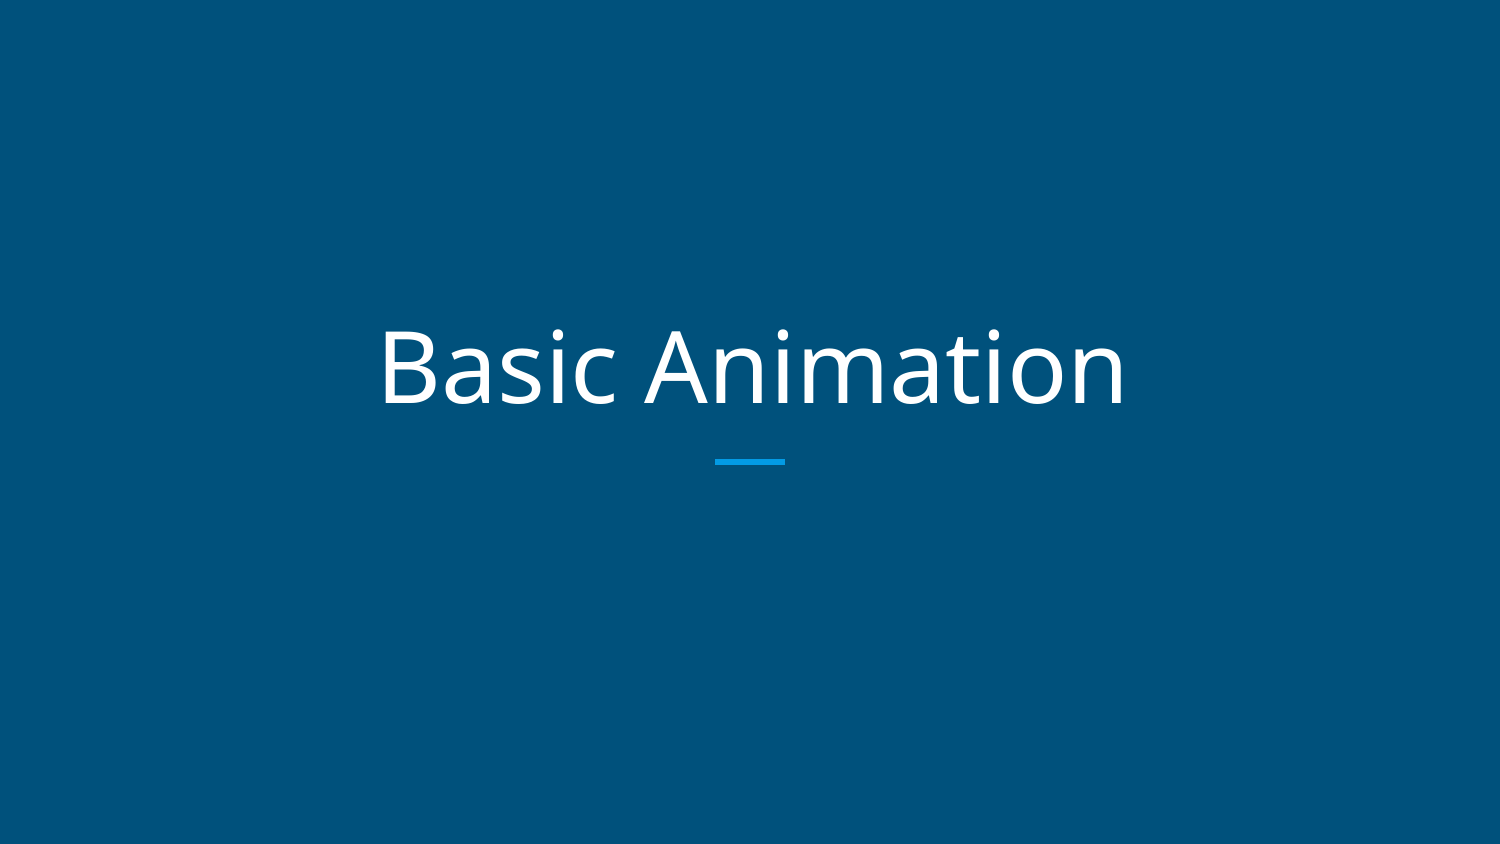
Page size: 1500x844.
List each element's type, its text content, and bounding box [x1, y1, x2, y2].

title Basic Animation [78, 289, 1428, 439]
